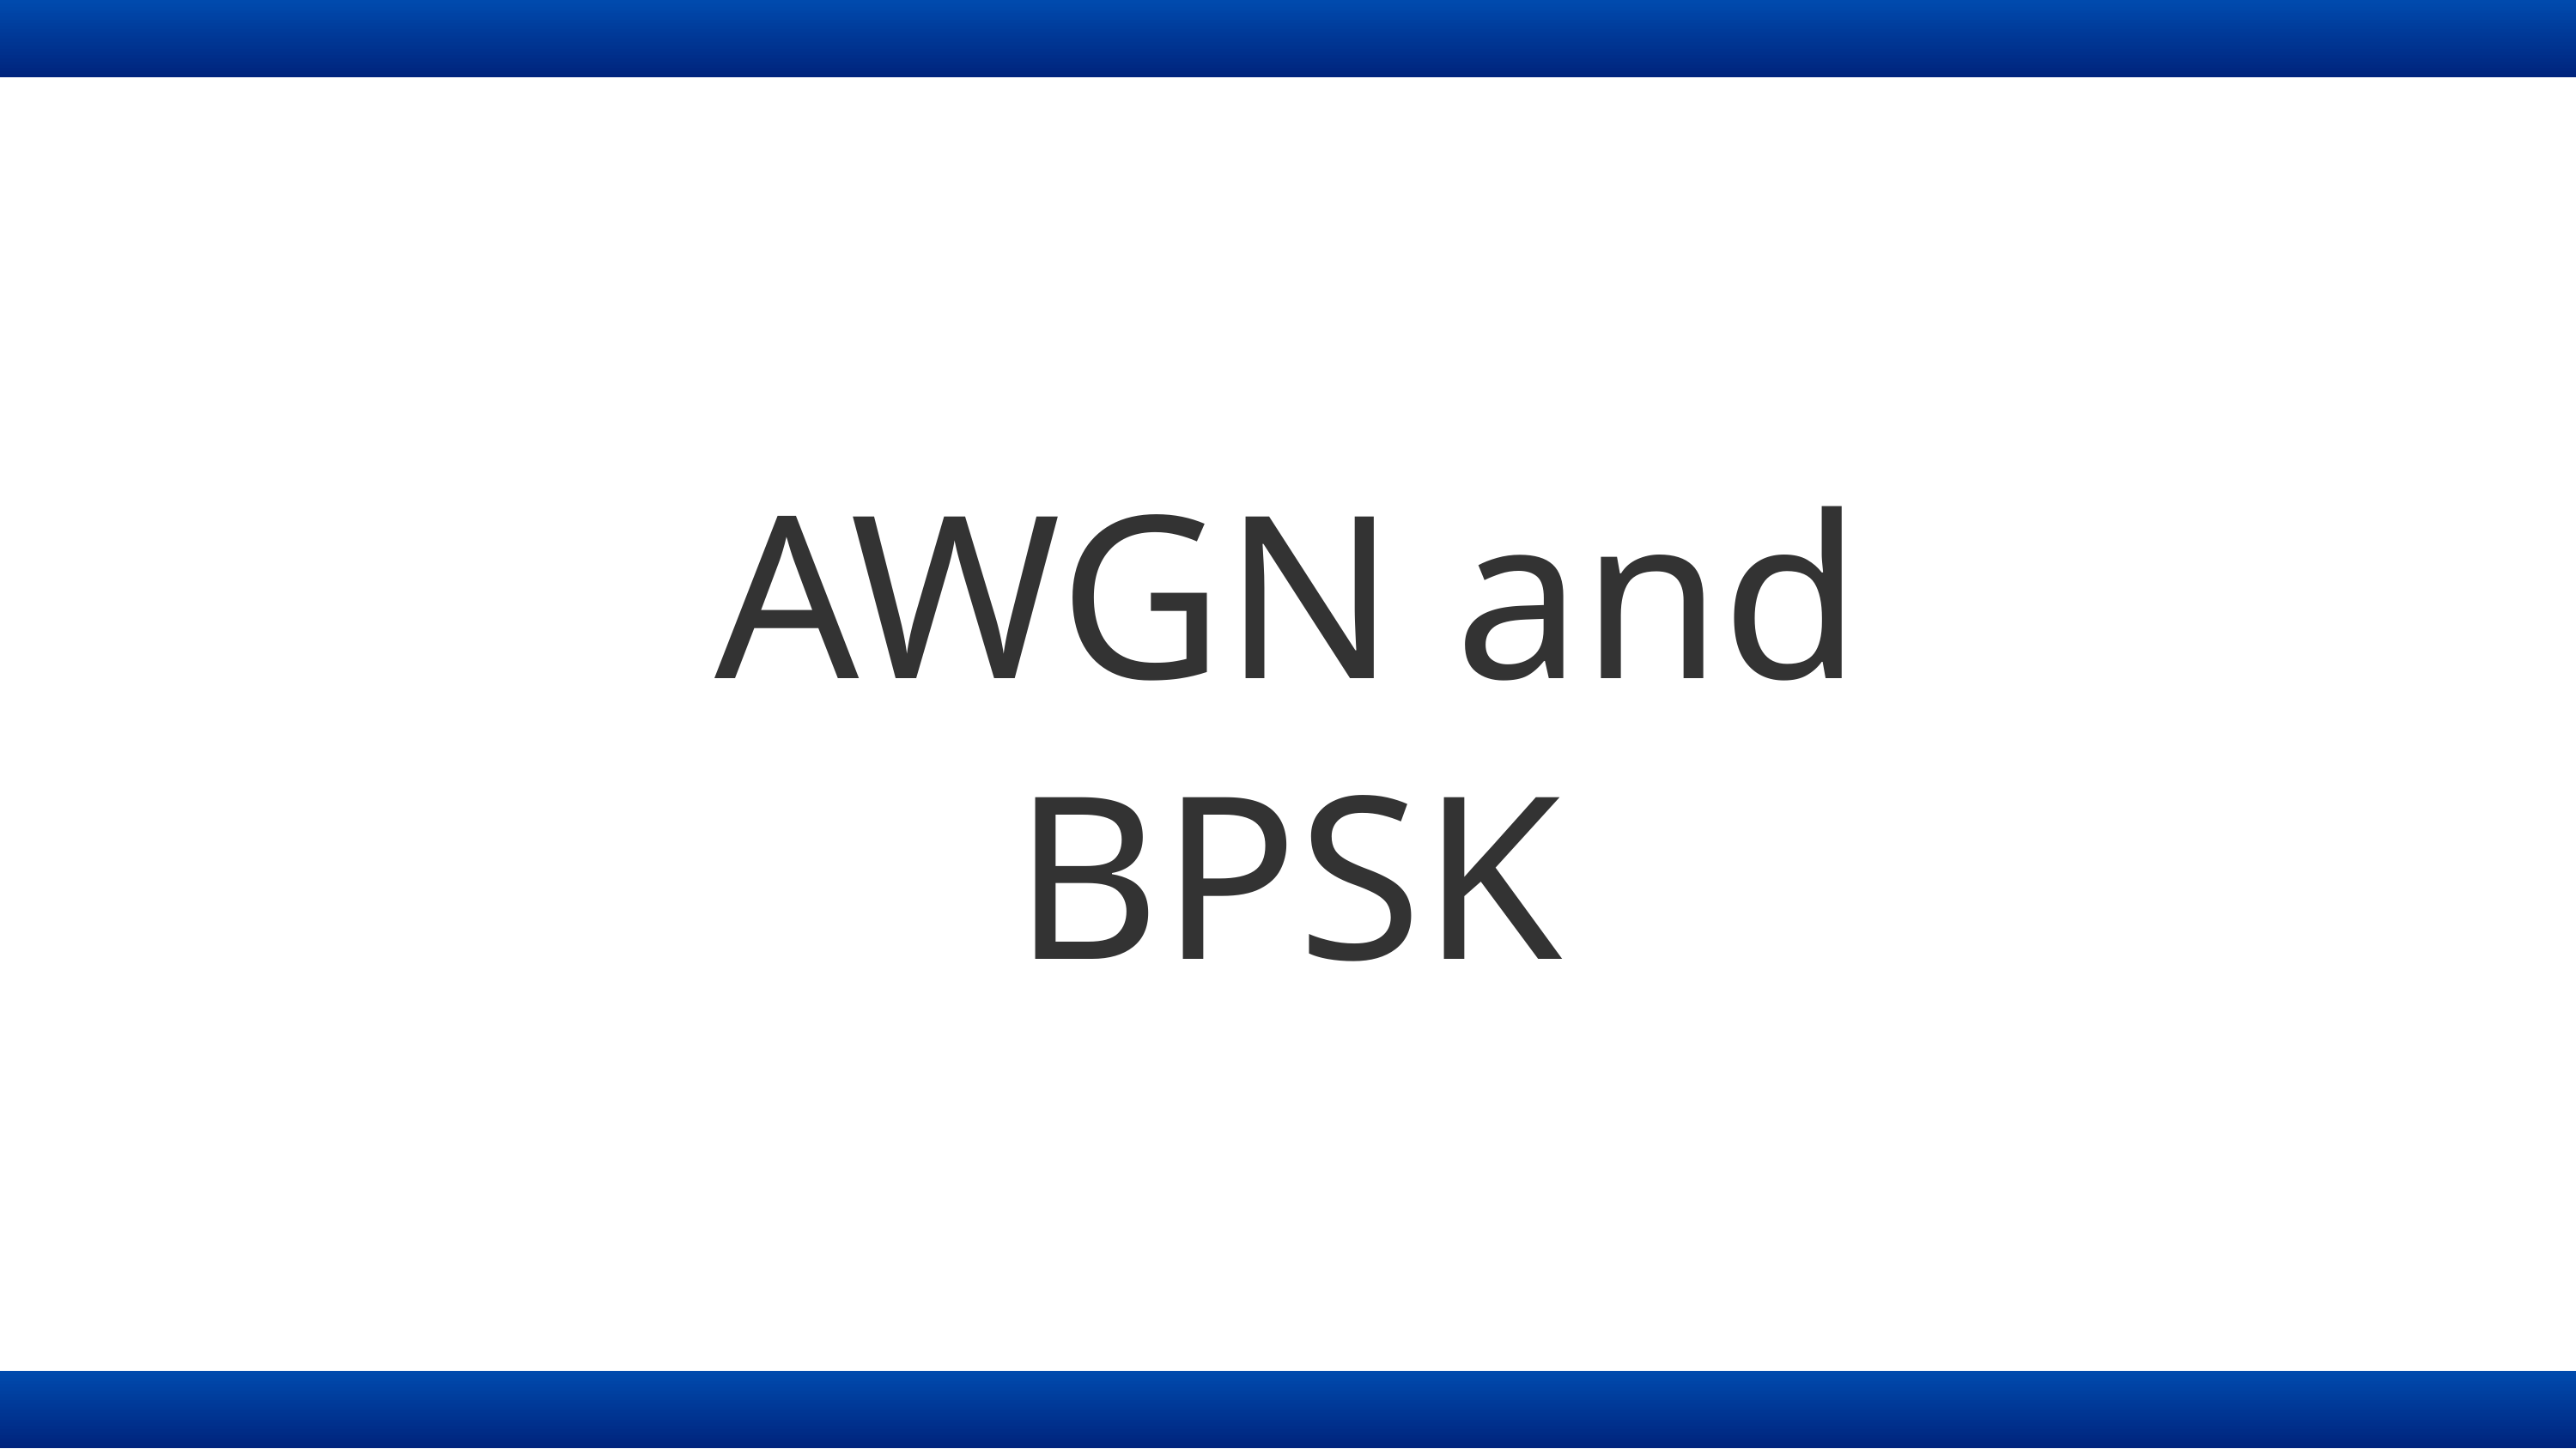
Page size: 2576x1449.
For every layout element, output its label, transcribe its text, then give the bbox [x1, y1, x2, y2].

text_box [0, 0, 2576, 78]
text_box AWGN and BPSK [515, 443, 2061, 1005]
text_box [0, 1371, 2576, 1449]
